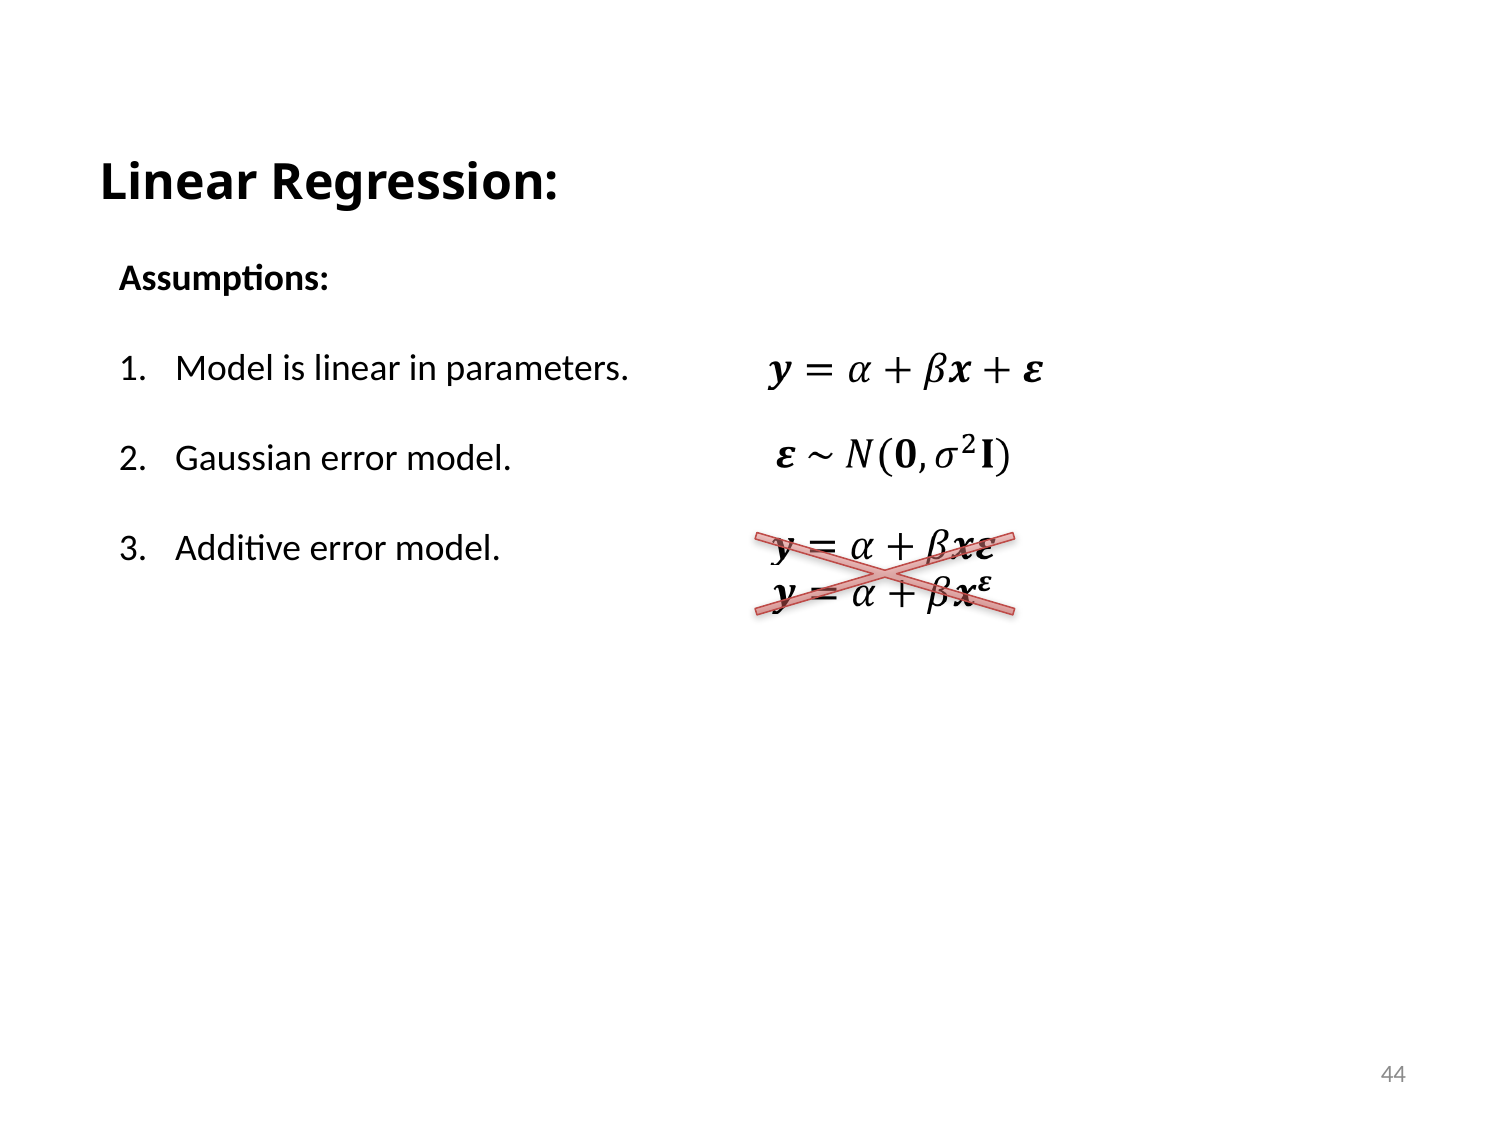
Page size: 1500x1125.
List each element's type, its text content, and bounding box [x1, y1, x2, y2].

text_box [385, 518, 1380, 565]
text_box Assumptions: Model is linear in parameters. Gaussian error model. Additive error model. [104, 245, 1397, 710]
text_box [396, 427, 1391, 478]
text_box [408, 341, 1403, 391]
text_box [385, 565, 1380, 614]
text_box Linear Regression: [84, 141, 1451, 297]
slide_number 44 [1071, 1042, 1422, 1103]
